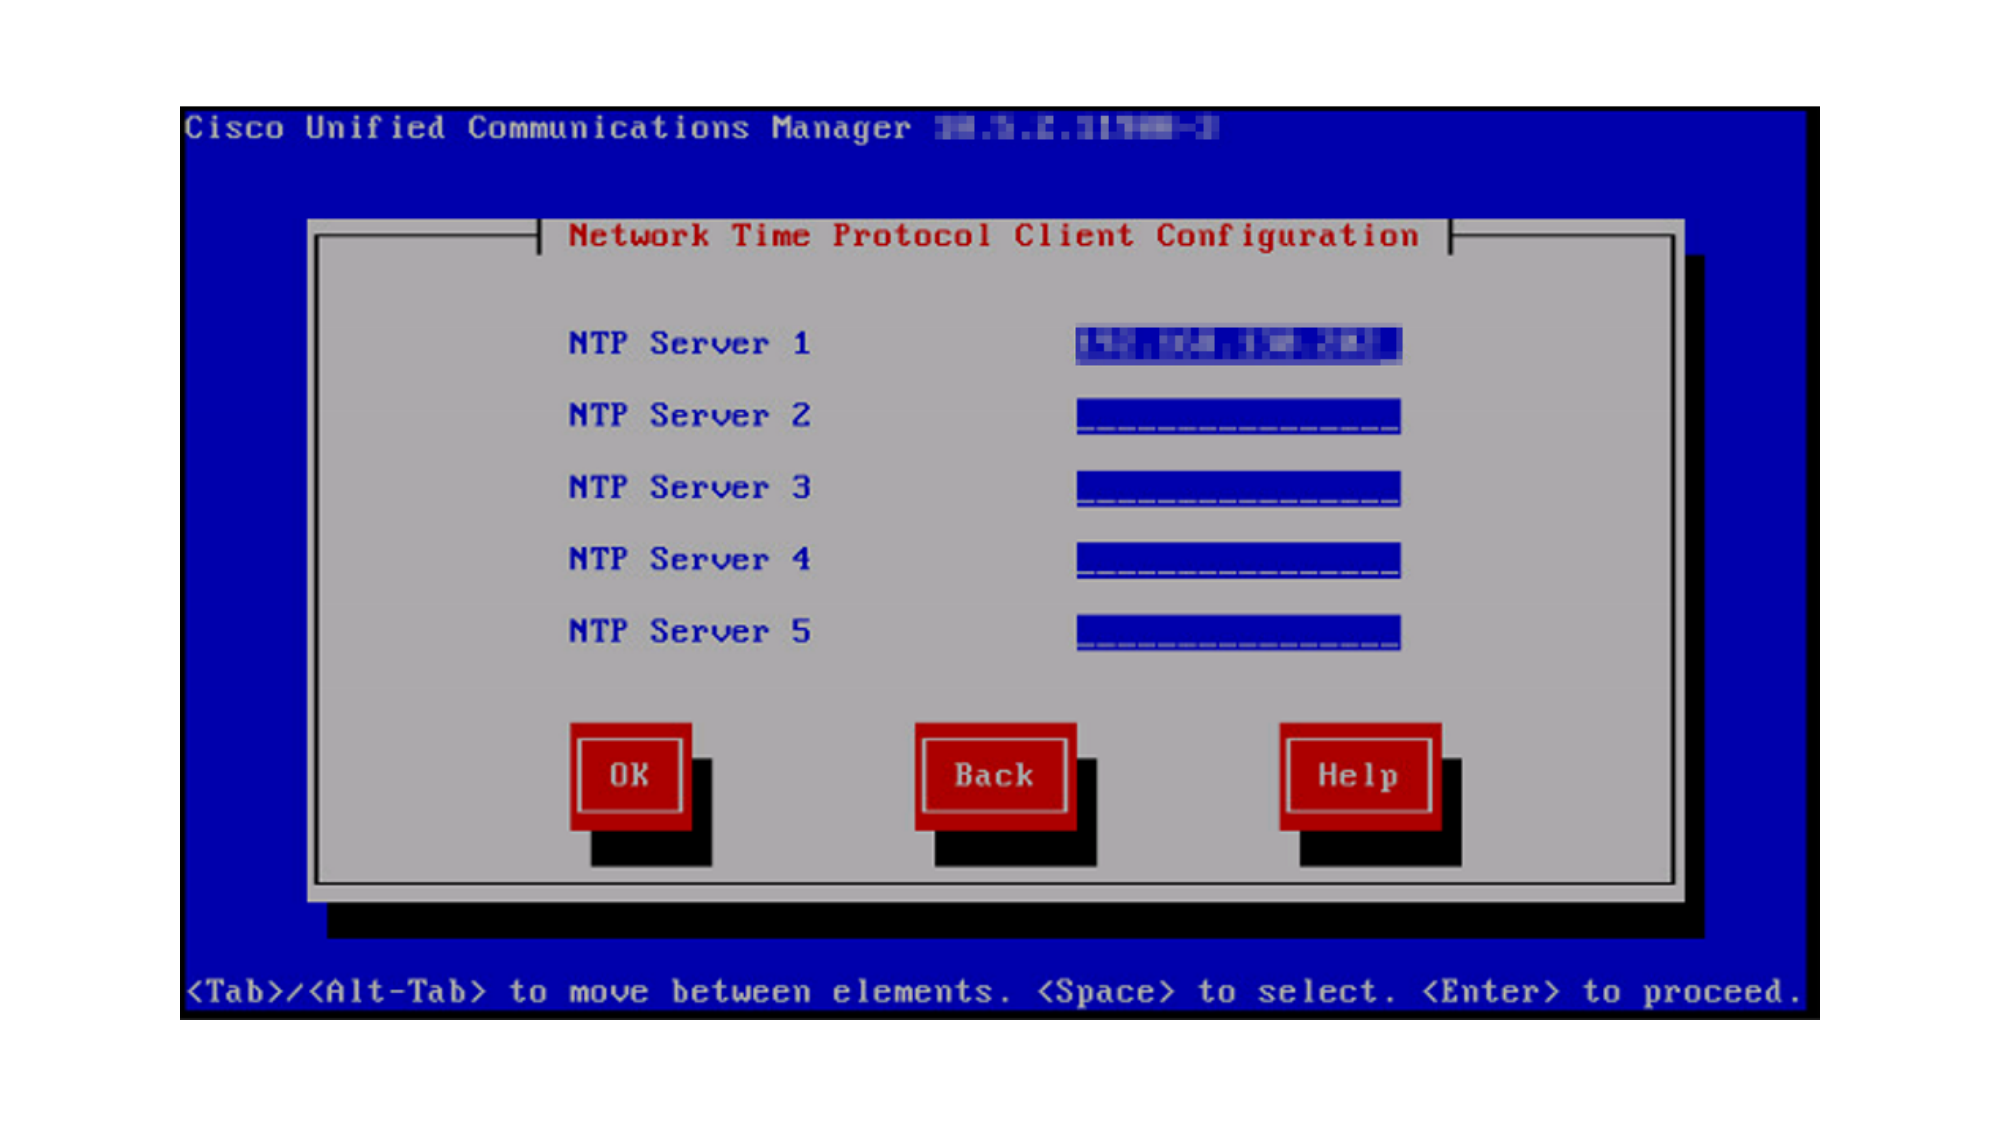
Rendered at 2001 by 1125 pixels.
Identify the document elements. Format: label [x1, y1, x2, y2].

picture [180, 105, 1820, 1020]
